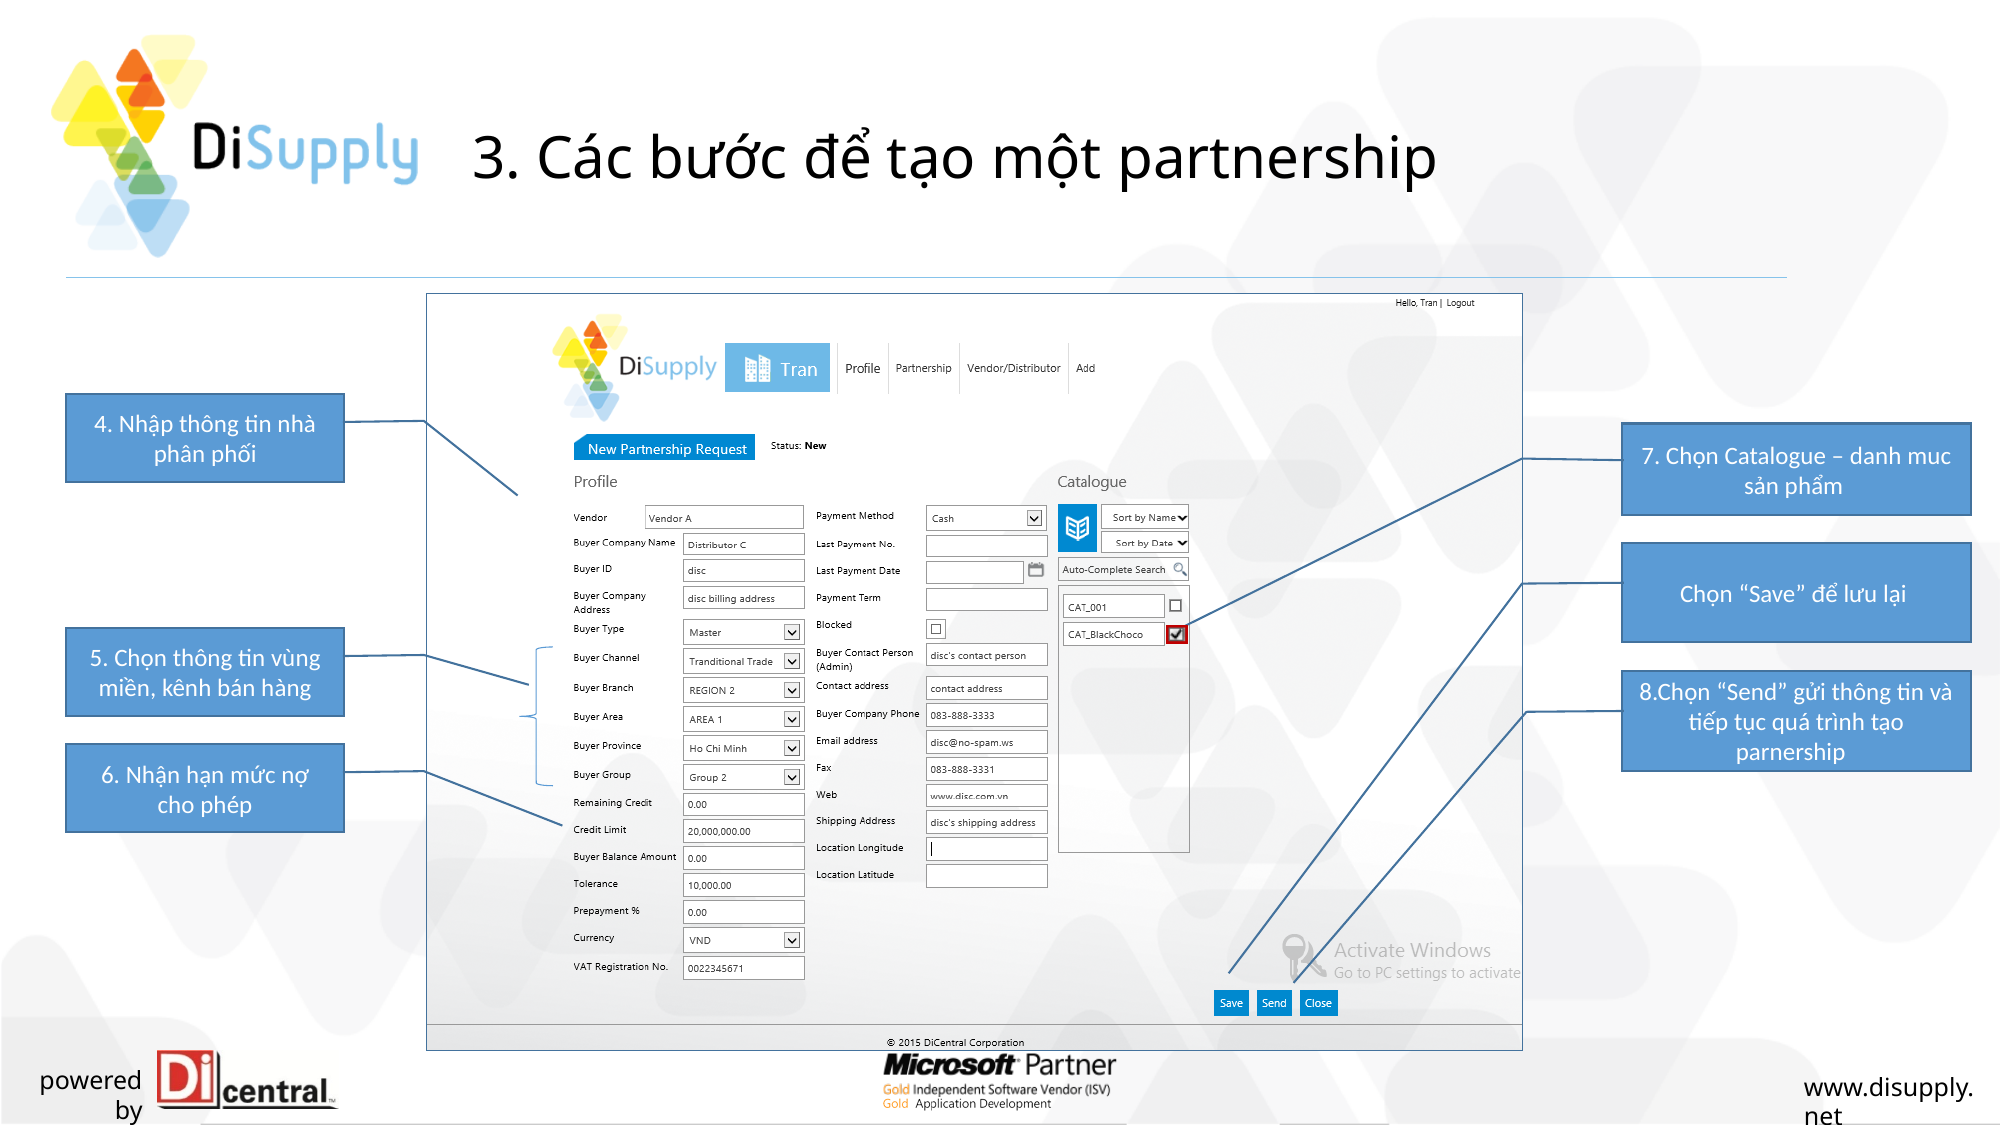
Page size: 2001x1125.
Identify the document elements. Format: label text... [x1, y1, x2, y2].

text_box 6. Nhận hạn mức nợ cho phép [65, 743, 426, 833]
text_box 3. Các bước để tạo một partnership [457, 125, 1949, 195]
text_box 5. Chọn thông tin vùng miền, kênh bán hàng [65, 627, 426, 717]
picture [1807, 1113, 1814, 1125]
picture [1, 0, 2000, 1125]
text_box 4. Nhập thông tin nhà phân phối [65, 393, 426, 483]
text_box 7. Chọn Catalogue – danh muc sản phẩm [1523, 422, 1972, 516]
text_box 8.Chọn “Send” gửi thông tin và tiếp tục quá trình tạo parnership [1523, 670, 1972, 772]
text_box Chọn “Save” để lưu lại [1523, 542, 1972, 643]
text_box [877, 1051, 1123, 1117]
